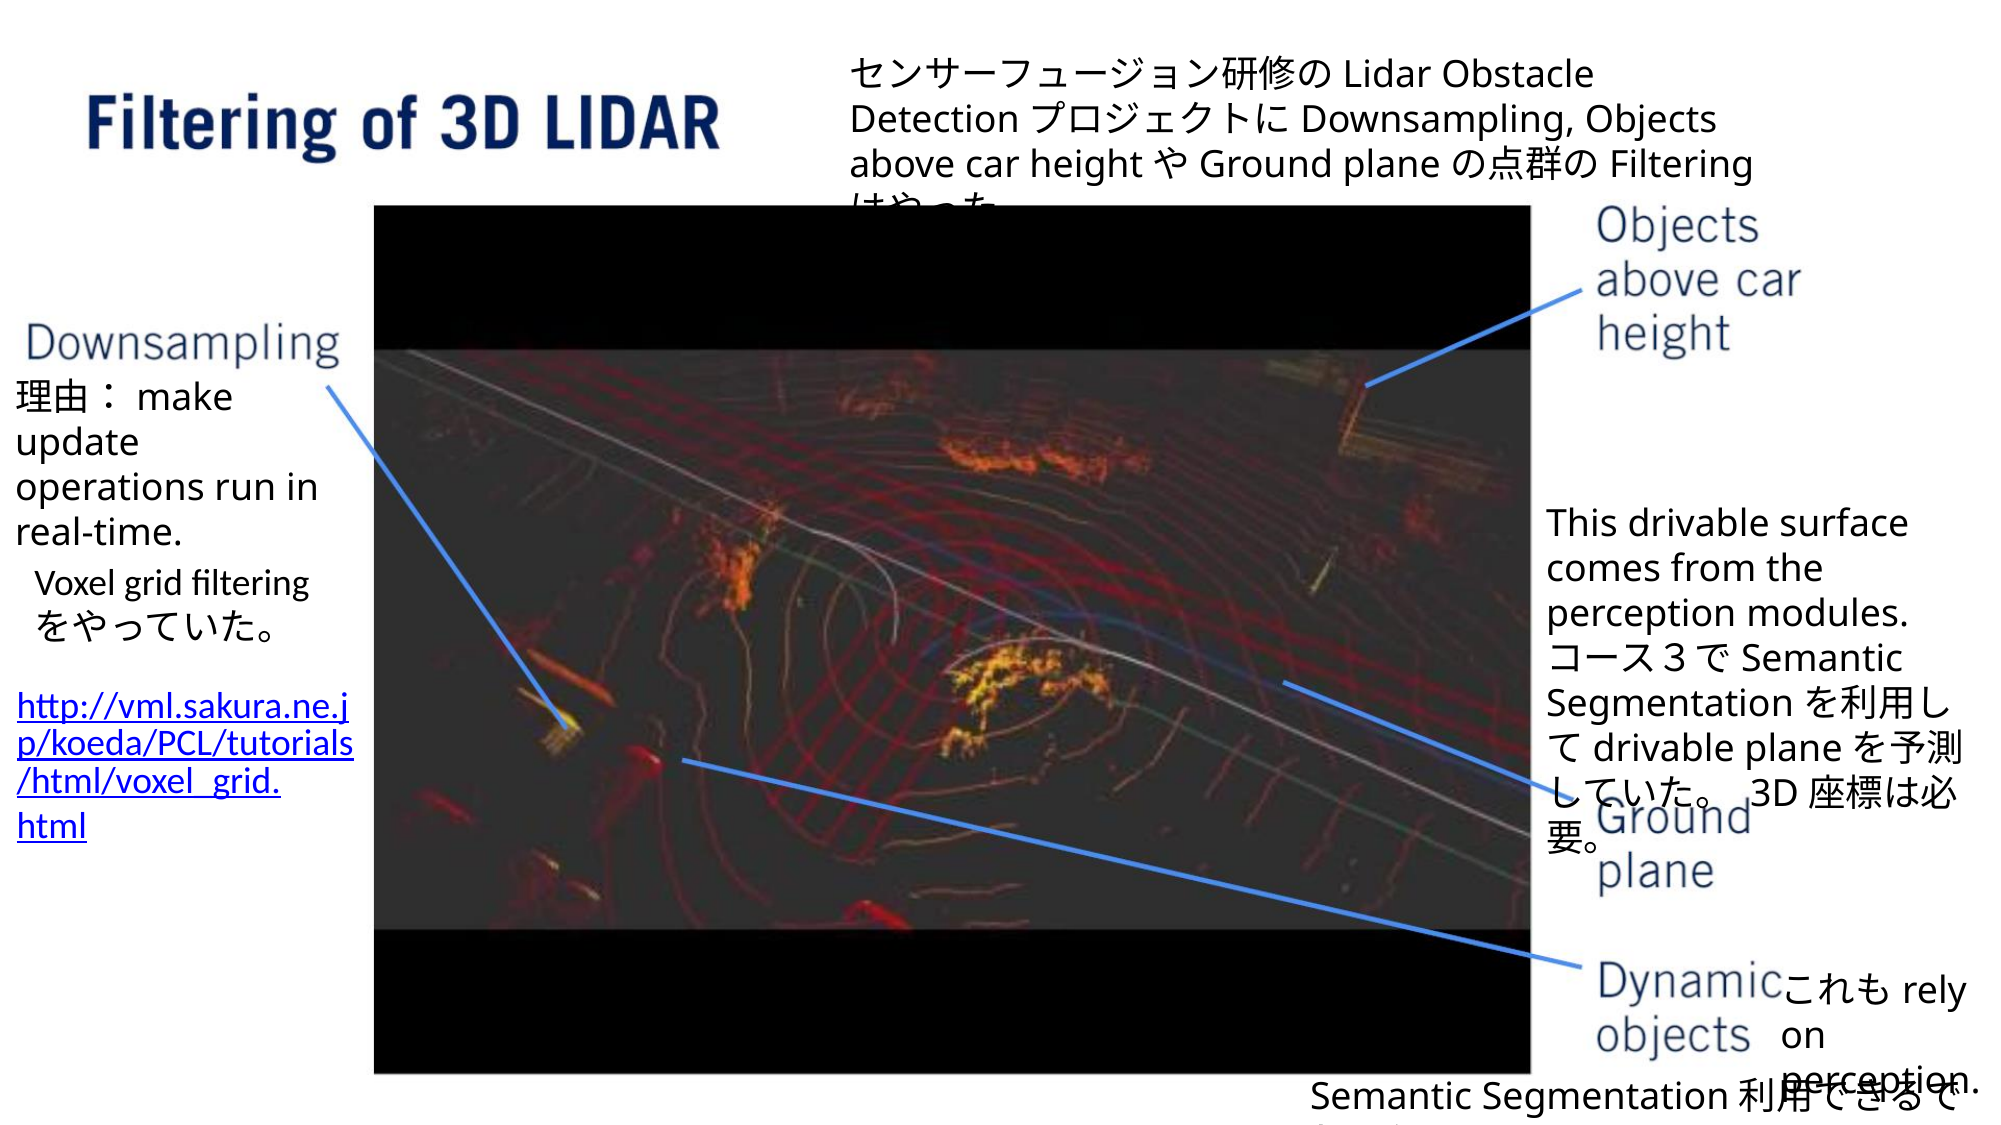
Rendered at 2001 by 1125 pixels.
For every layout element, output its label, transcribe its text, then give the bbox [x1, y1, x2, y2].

text_box センサーフュージョン研修のLidar Obstacle DetectionプロジェクトにDownsampling, Objects above car heightやGround planeの点群のFilteringはやった。 [834, 42, 1780, 238]
text_box [0, 0, 2000, 1125]
text_box This drivable surface comes from the perception modules. コース３でSemantic Segmentationを利用してdrivable planeを予測していた。 3D座標は必要。 [1531, 491, 2000, 867]
text_box 理由：make update operations run in real-time. [0, 365, 351, 561]
text_box Semantic Segmentation利用できるでしょう [1295, 1064, 2000, 1125]
text_box これもrely on perception. [1765, 959, 2000, 1109]
text_box http://vml.sakura.ne.jp/koeda/PCL/tutorials/html/voxel_grid.html [1, 673, 374, 824]
text_box Voxel grid filteringをやっていた。 [19, 550, 351, 656]
